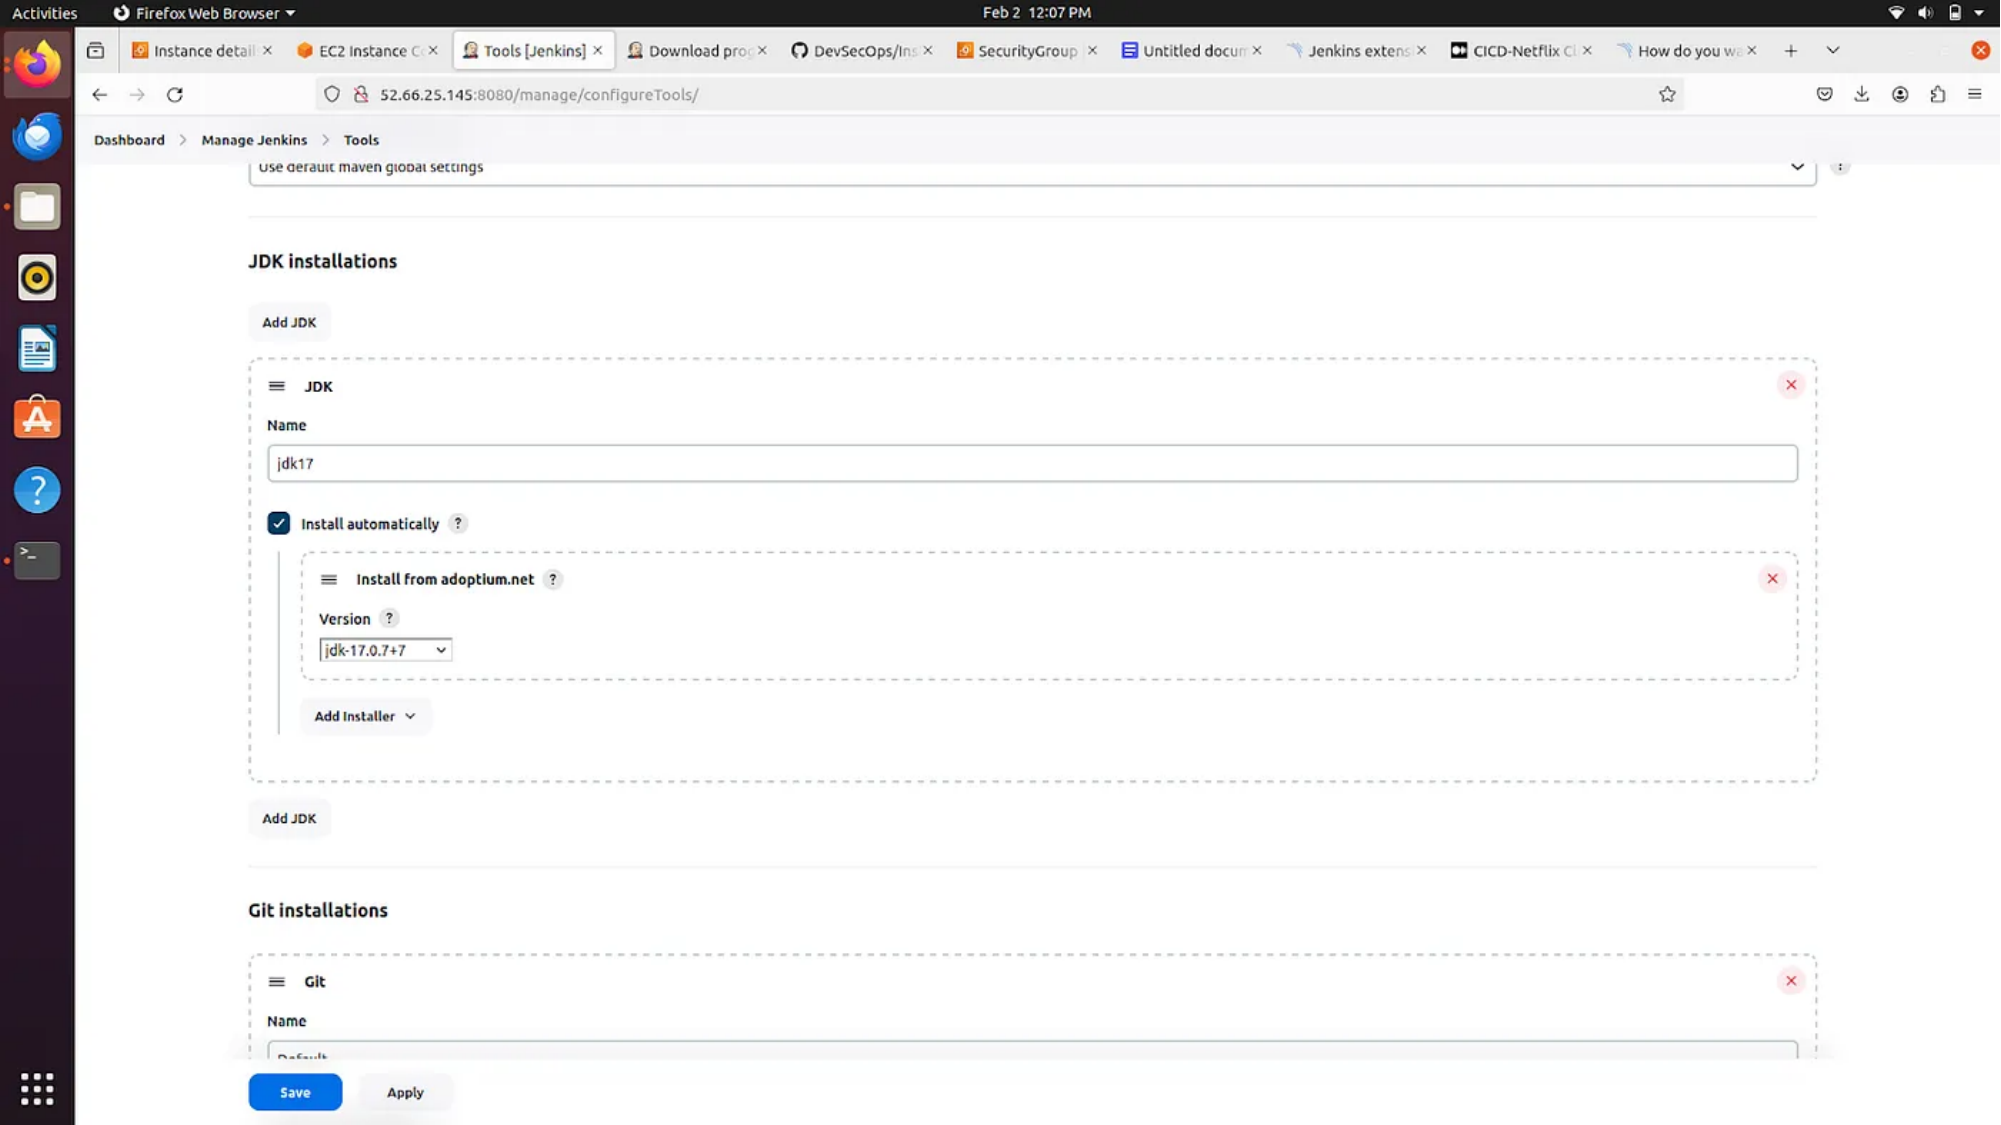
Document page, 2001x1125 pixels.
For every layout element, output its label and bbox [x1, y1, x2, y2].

list [2, 2, 1998, 1124]
